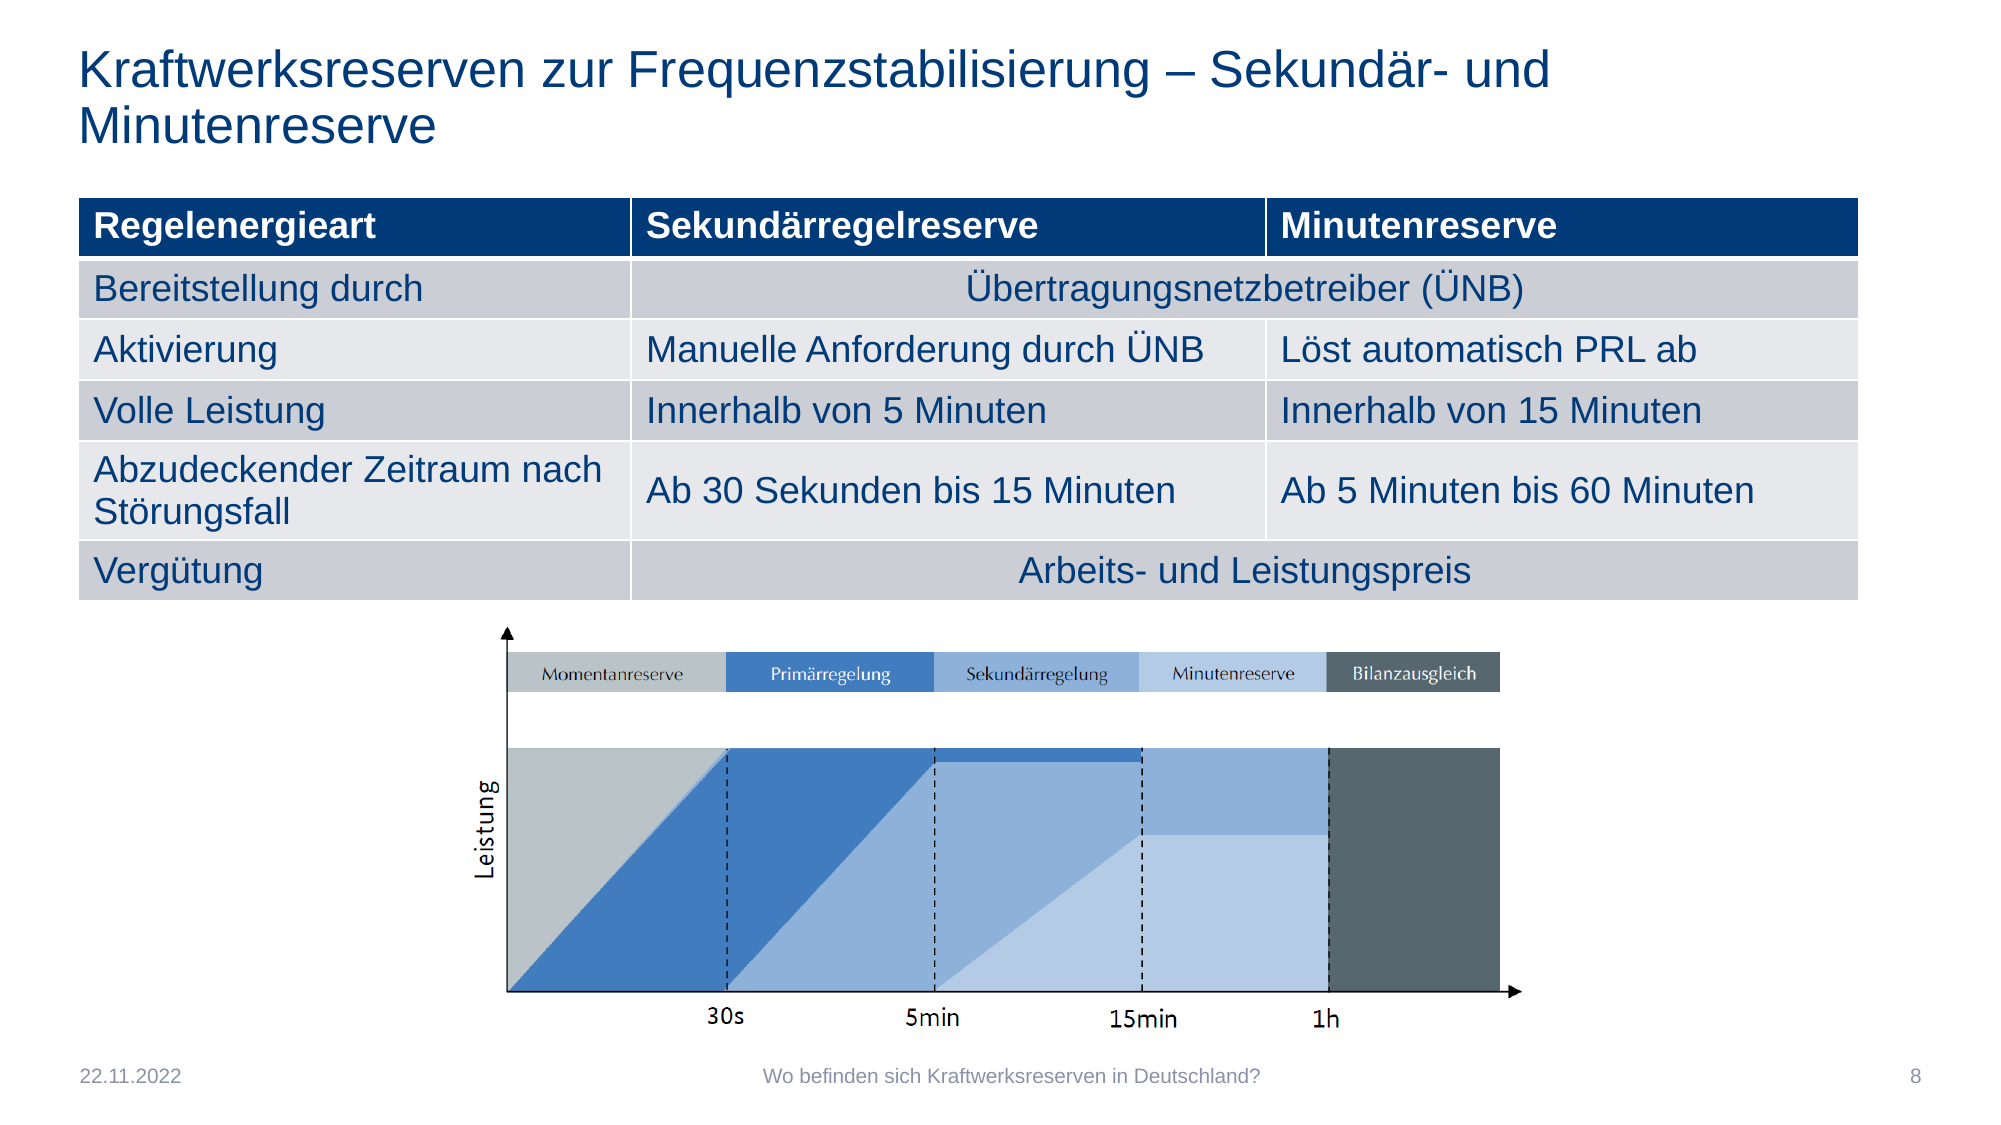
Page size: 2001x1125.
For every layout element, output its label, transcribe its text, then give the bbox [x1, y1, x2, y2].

table_header Minutenreserve [1267, 198, 1858, 256]
list [78, 184, 1922, 1047]
footer Wo befinden sich Kraftwerksreserven in Deutschland? [288, 1063, 1736, 1094]
table_cell Volle Leistung [79, 381, 630, 440]
table_cell Vergütung [79, 541, 630, 600]
title Kraftwerksreserven zur Frequenzstabilisierung – Sekundär- und Minutenreserve [78, 42, 1922, 161]
table_header Regelenergieart [79, 198, 630, 256]
table_cell Ab 5 Minuten bis 60 Minuten [1267, 442, 1858, 539]
slide_number 8 [1744, 1063, 1922, 1094]
table_cell Bereitstellung durch [79, 261, 630, 318]
table_header Sekundärregelreserve [632, 198, 1265, 256]
table_cell Übertragungsnetzbetreiber (ÜNB) [632, 261, 1858, 318]
table_cell Innerhalb von 15 Minuten [1267, 381, 1858, 440]
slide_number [79, 1063, 273, 1094]
table_cell Manuelle Anforderung durch ÜNB [632, 320, 1265, 379]
table_cell Löst automatisch PRL ab [1267, 320, 1858, 379]
table_cell Arbeits- und Leistungspreis [632, 541, 1858, 600]
table_cell Abzudeckender Zeitraum nach Störungsfall [79, 442, 630, 539]
table_cell Innerhalb von 5 Minuten [632, 381, 1265, 440]
table_cell Aktivierung [79, 320, 630, 379]
picture [463, 619, 1537, 1046]
table_cell Ab 30 Sekunden bis 15 Minuten [632, 442, 1265, 539]
